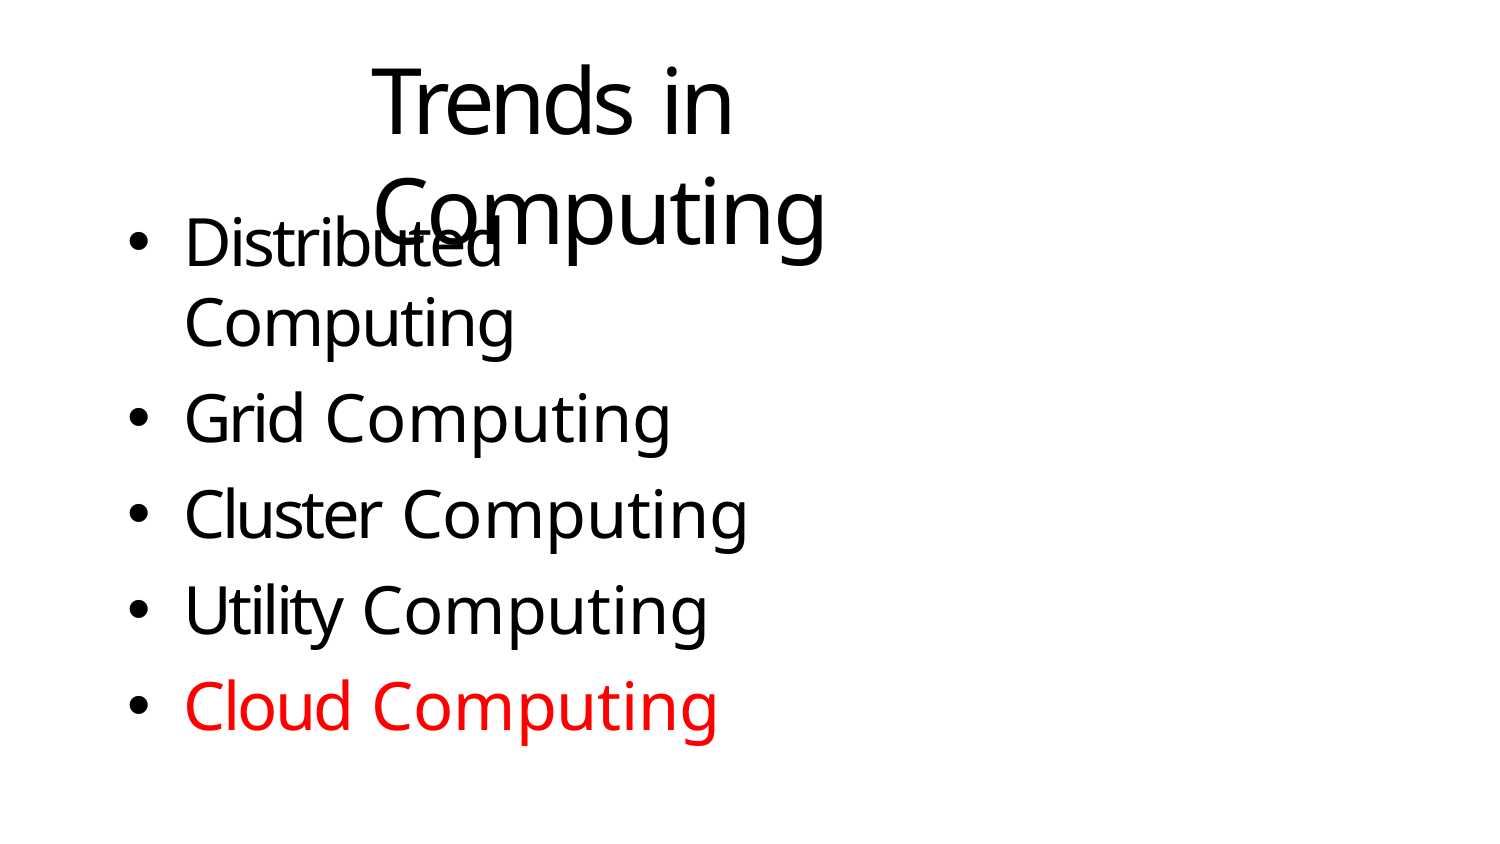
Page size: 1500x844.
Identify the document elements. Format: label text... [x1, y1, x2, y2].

text_box Distributed Computing Grid Computing Cluster Computing Utility Computing Cloud Computing [125, 182, 803, 745]
title Trends in Computing [369, 40, 1144, 264]
